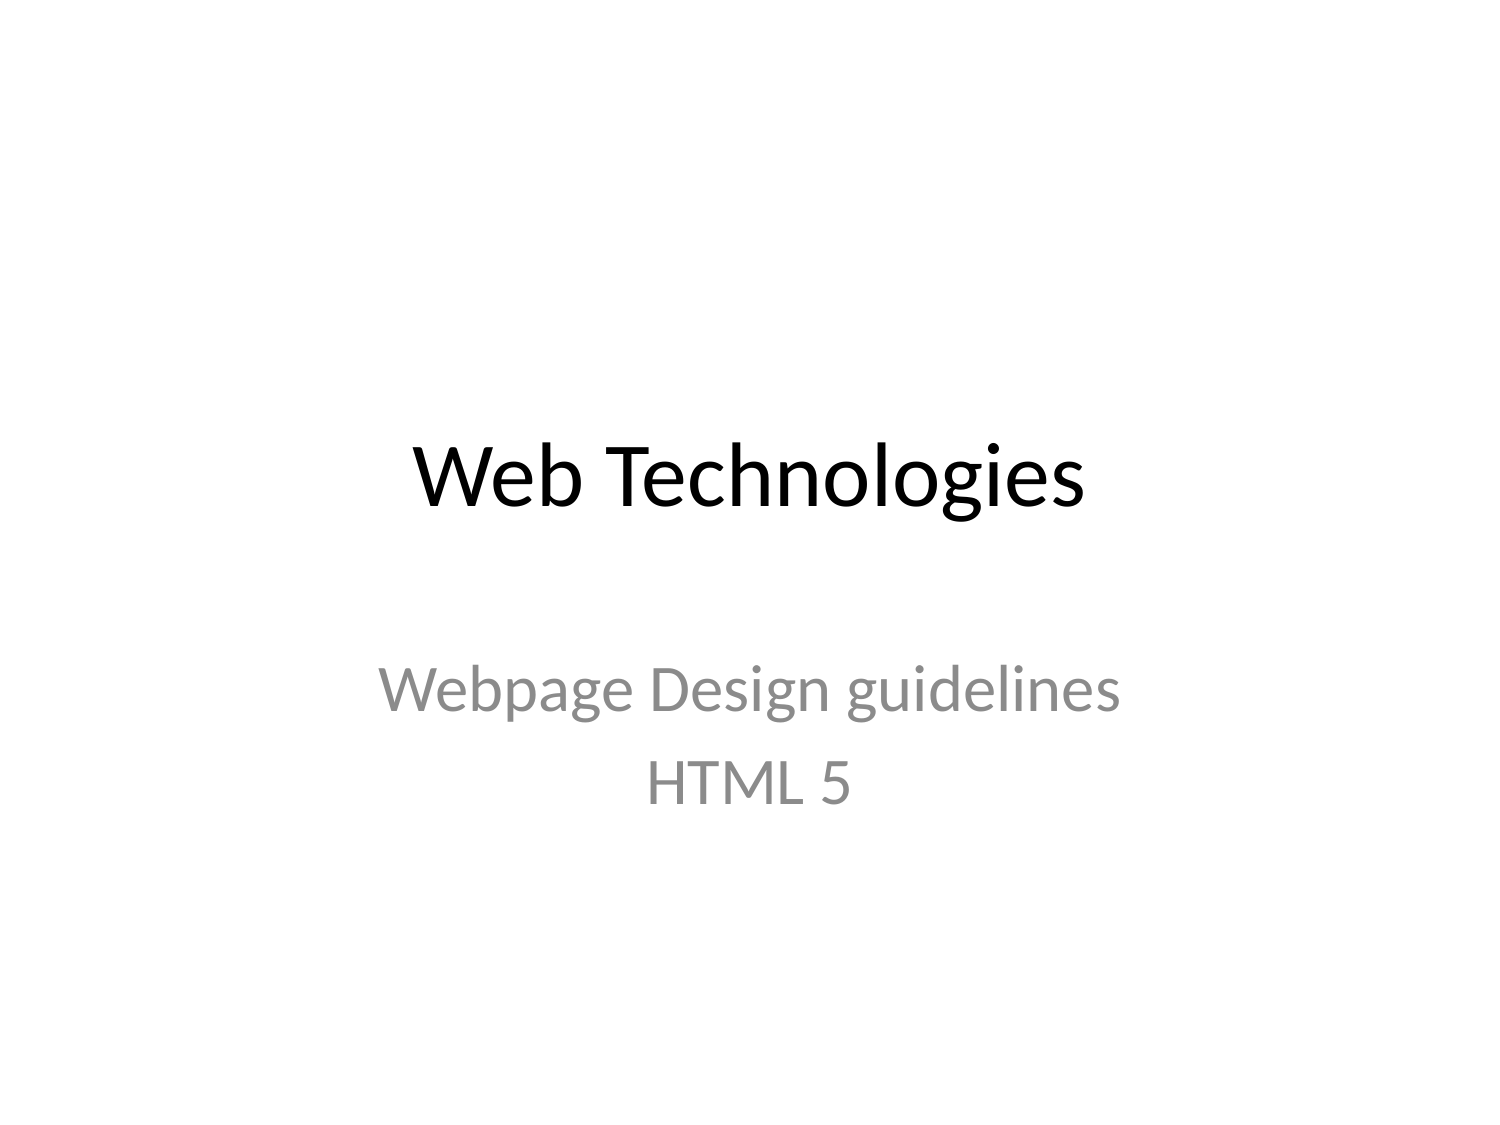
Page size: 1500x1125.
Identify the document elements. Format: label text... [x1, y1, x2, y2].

subtitle Webpage Design guidelines HTML 5 [225, 637, 1275, 925]
title Web Technologies [112, 349, 1388, 591]
